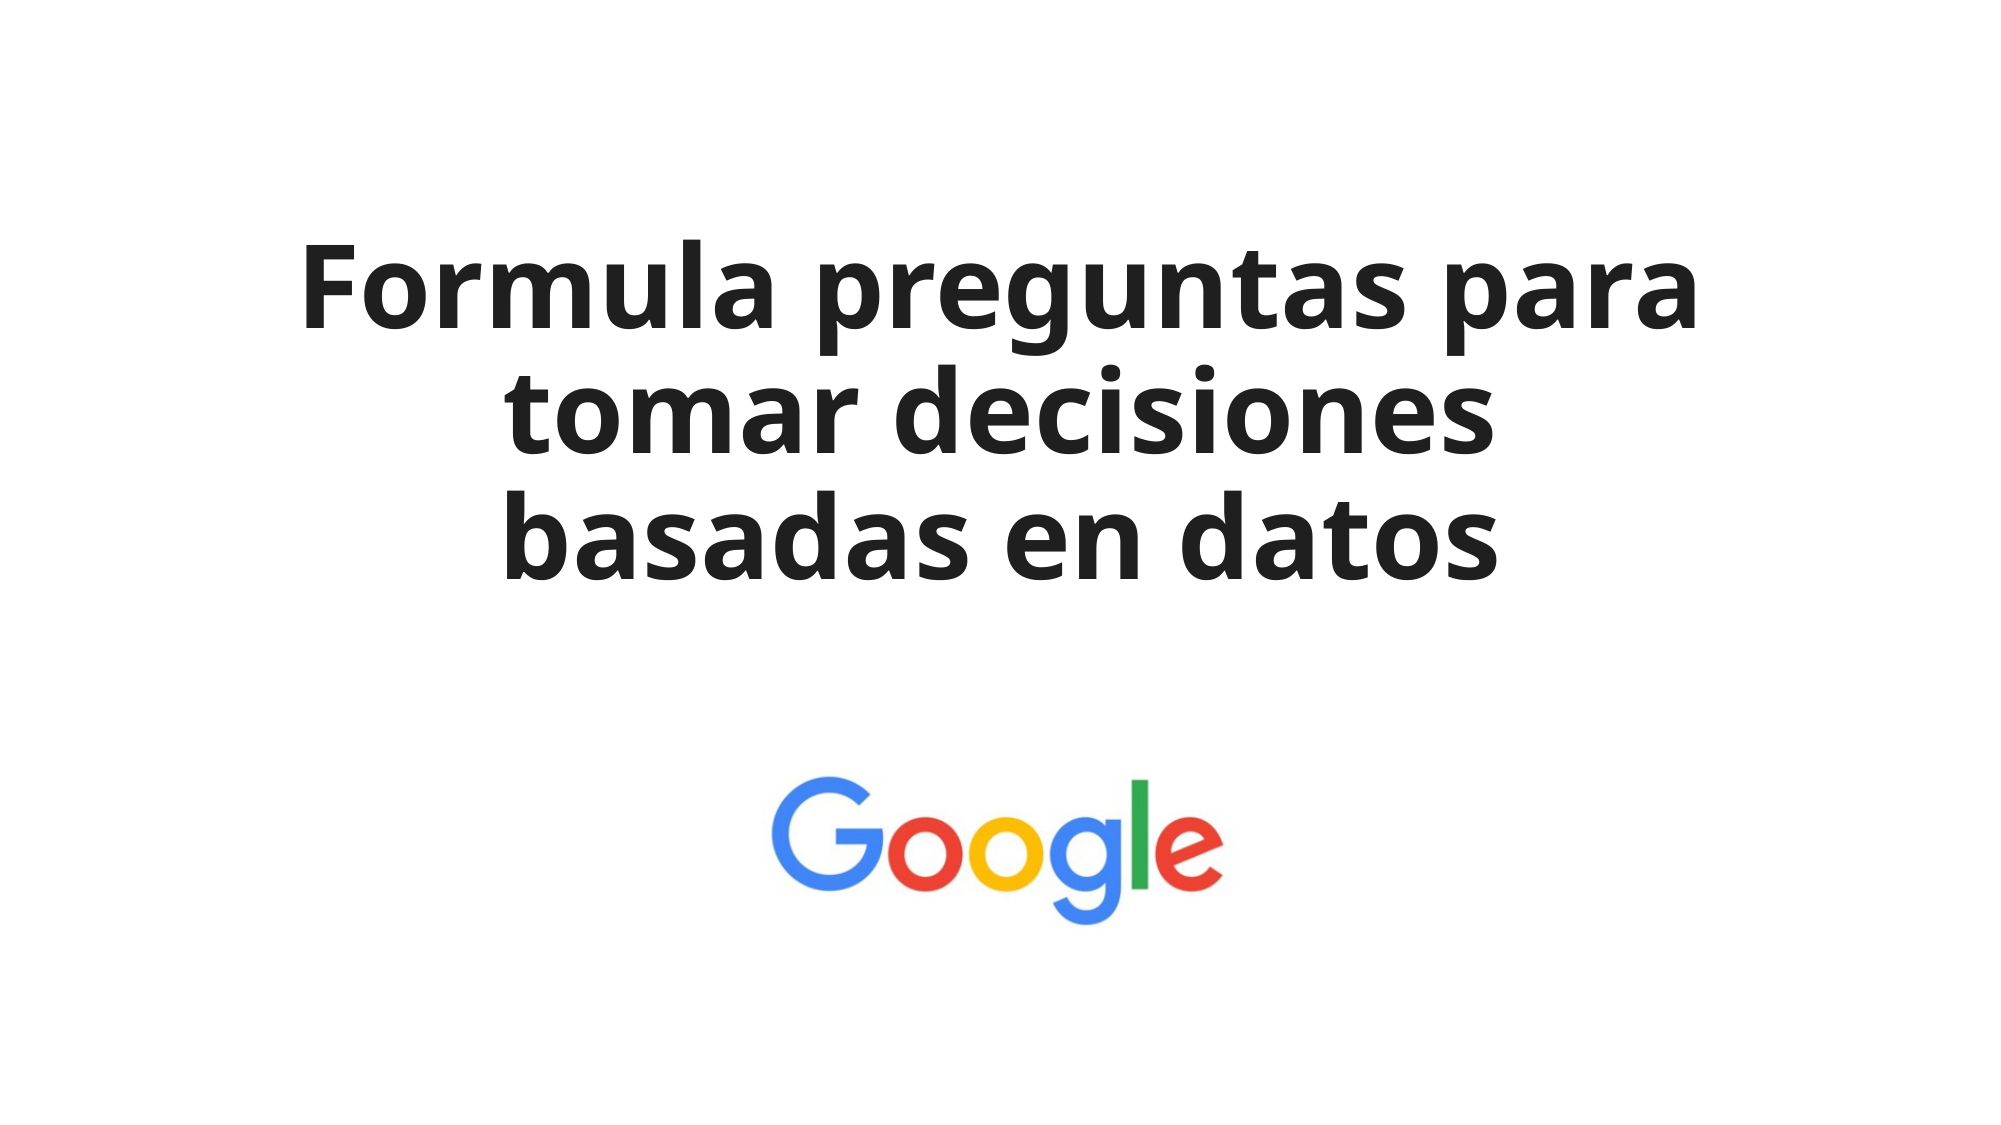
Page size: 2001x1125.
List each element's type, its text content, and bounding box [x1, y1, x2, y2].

picture [763, 708, 1237, 987]
title Formula preguntas para tomar decisiones basadas en datos [249, 220, 1750, 612]
